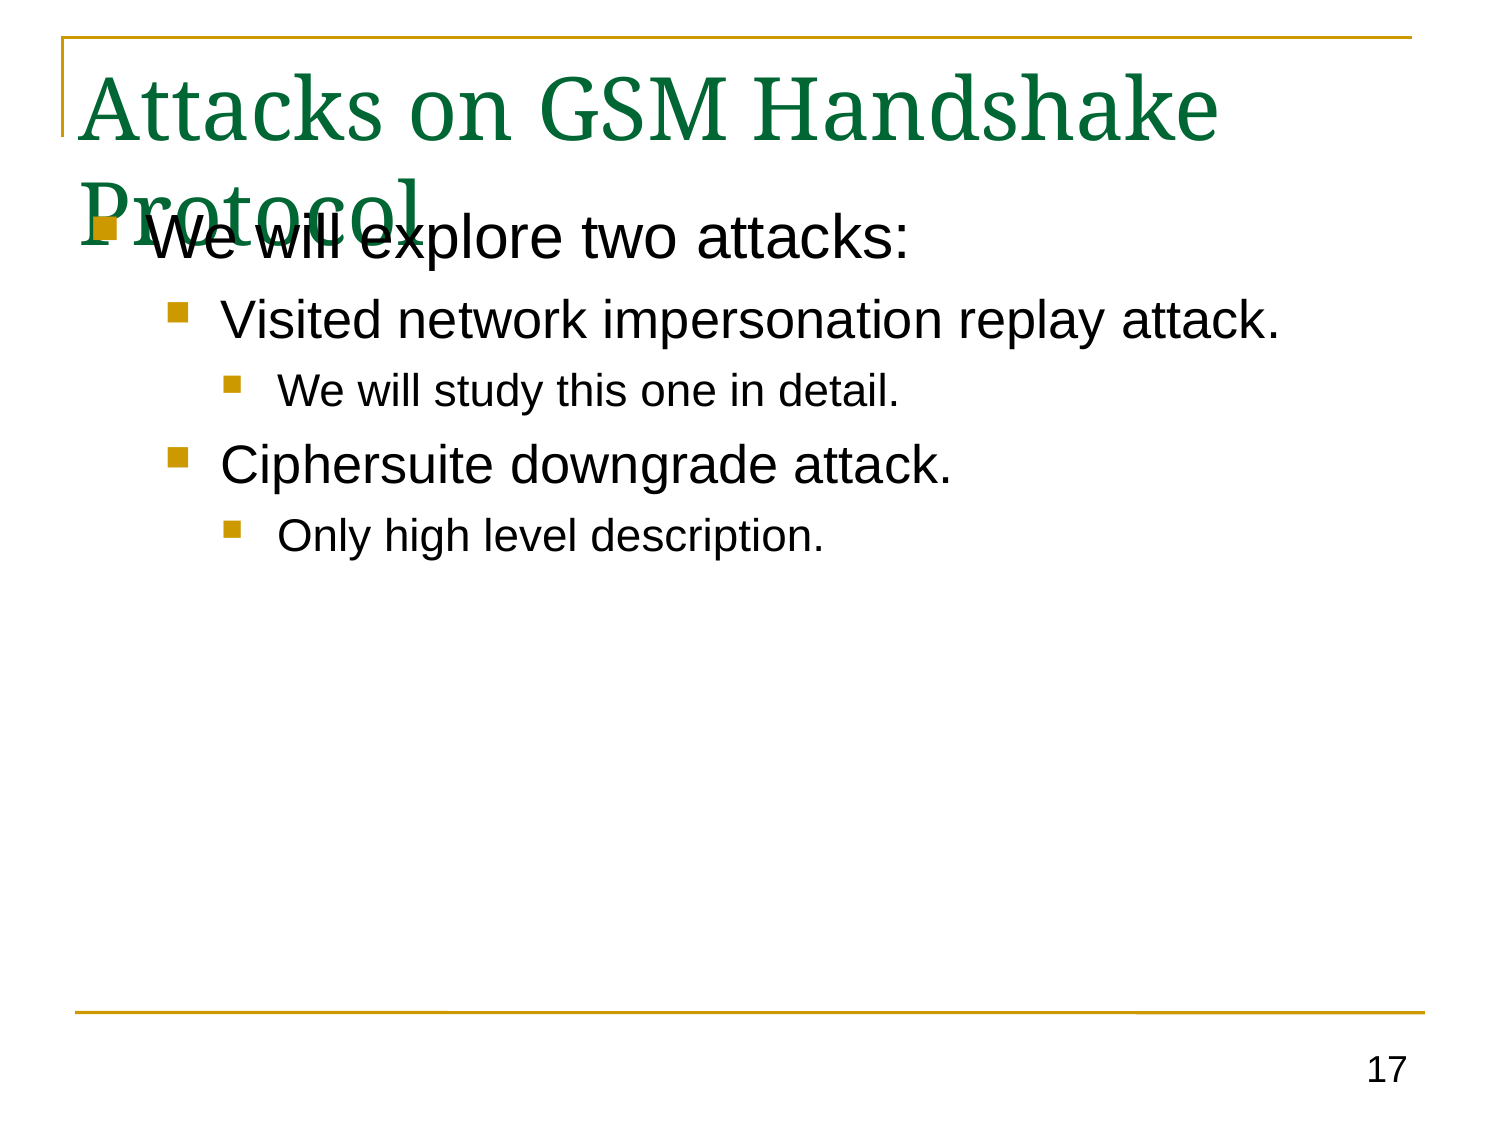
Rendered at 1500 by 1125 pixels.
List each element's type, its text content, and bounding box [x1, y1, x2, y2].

title Attacks on GSM Handshake Protocol [63, 45, 1425, 174]
list We will explore two attacks: Visited network impersonation replay attack. We will study this one in detail. Ciphersuite downgrade attack. Only high level description. [75, 188, 1425, 1006]
text_box 17 [1351, 1023, 1424, 1098]
